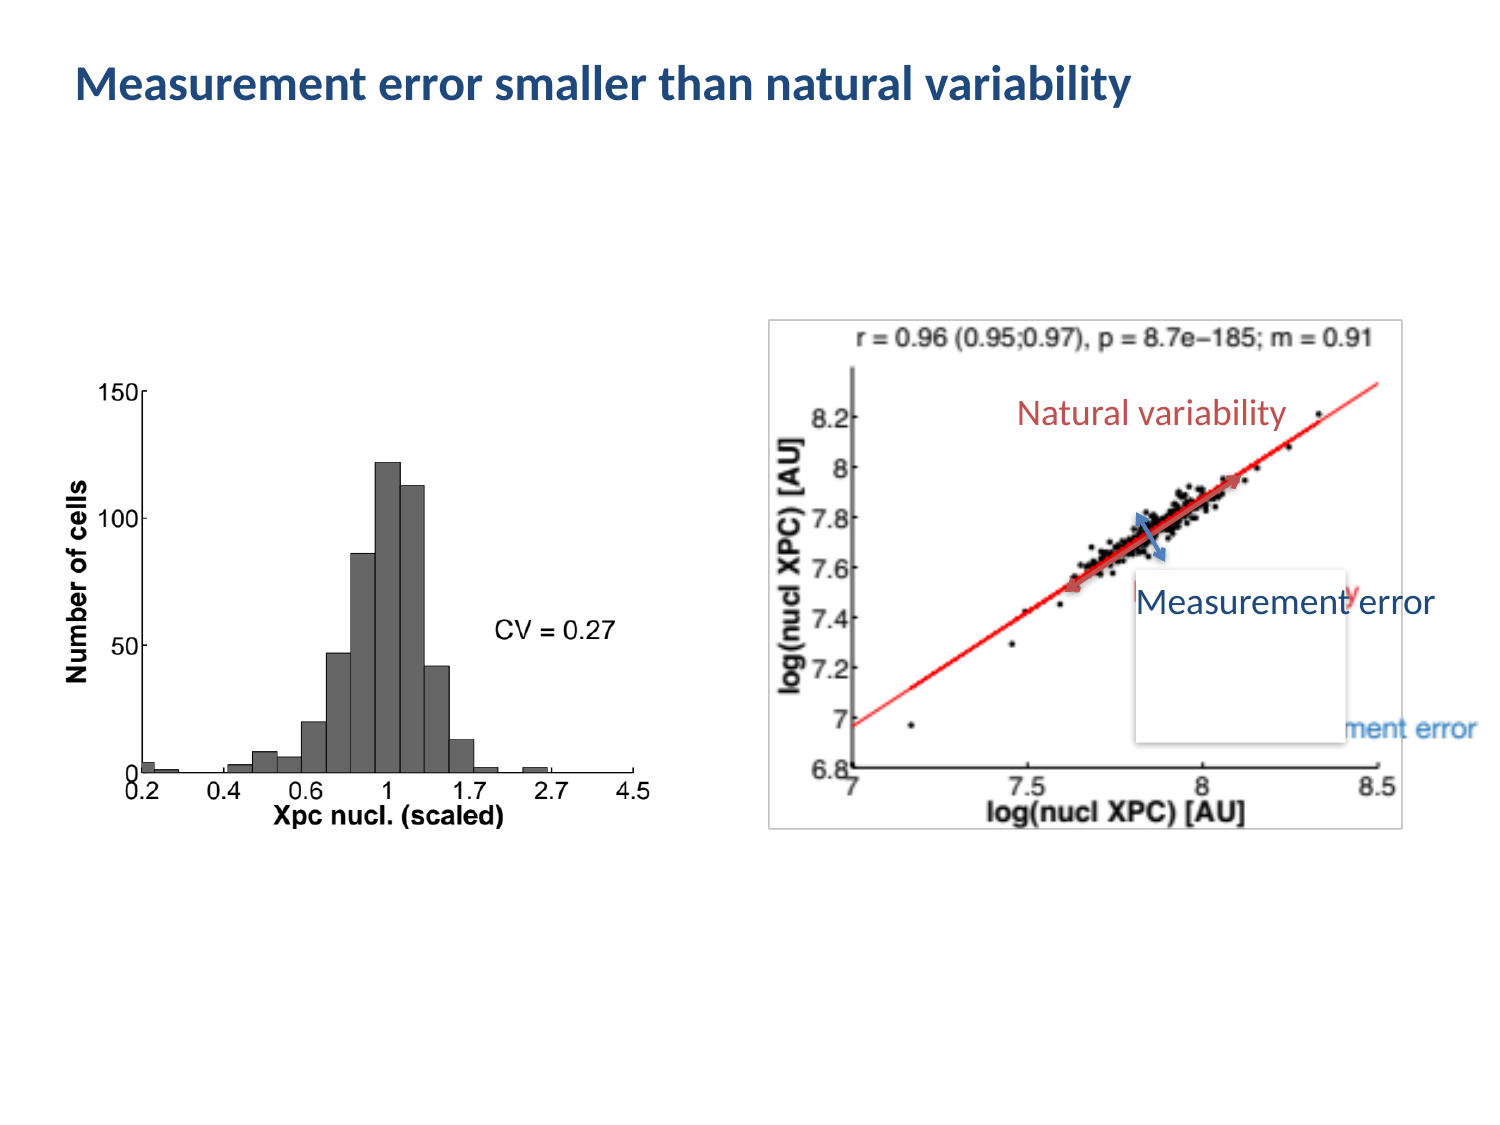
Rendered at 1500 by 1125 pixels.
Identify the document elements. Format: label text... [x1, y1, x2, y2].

picture [59, 355, 692, 829]
text_box Measurement error smaller than natural variability [59, 42, 1366, 118]
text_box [672, 299, 1500, 891]
